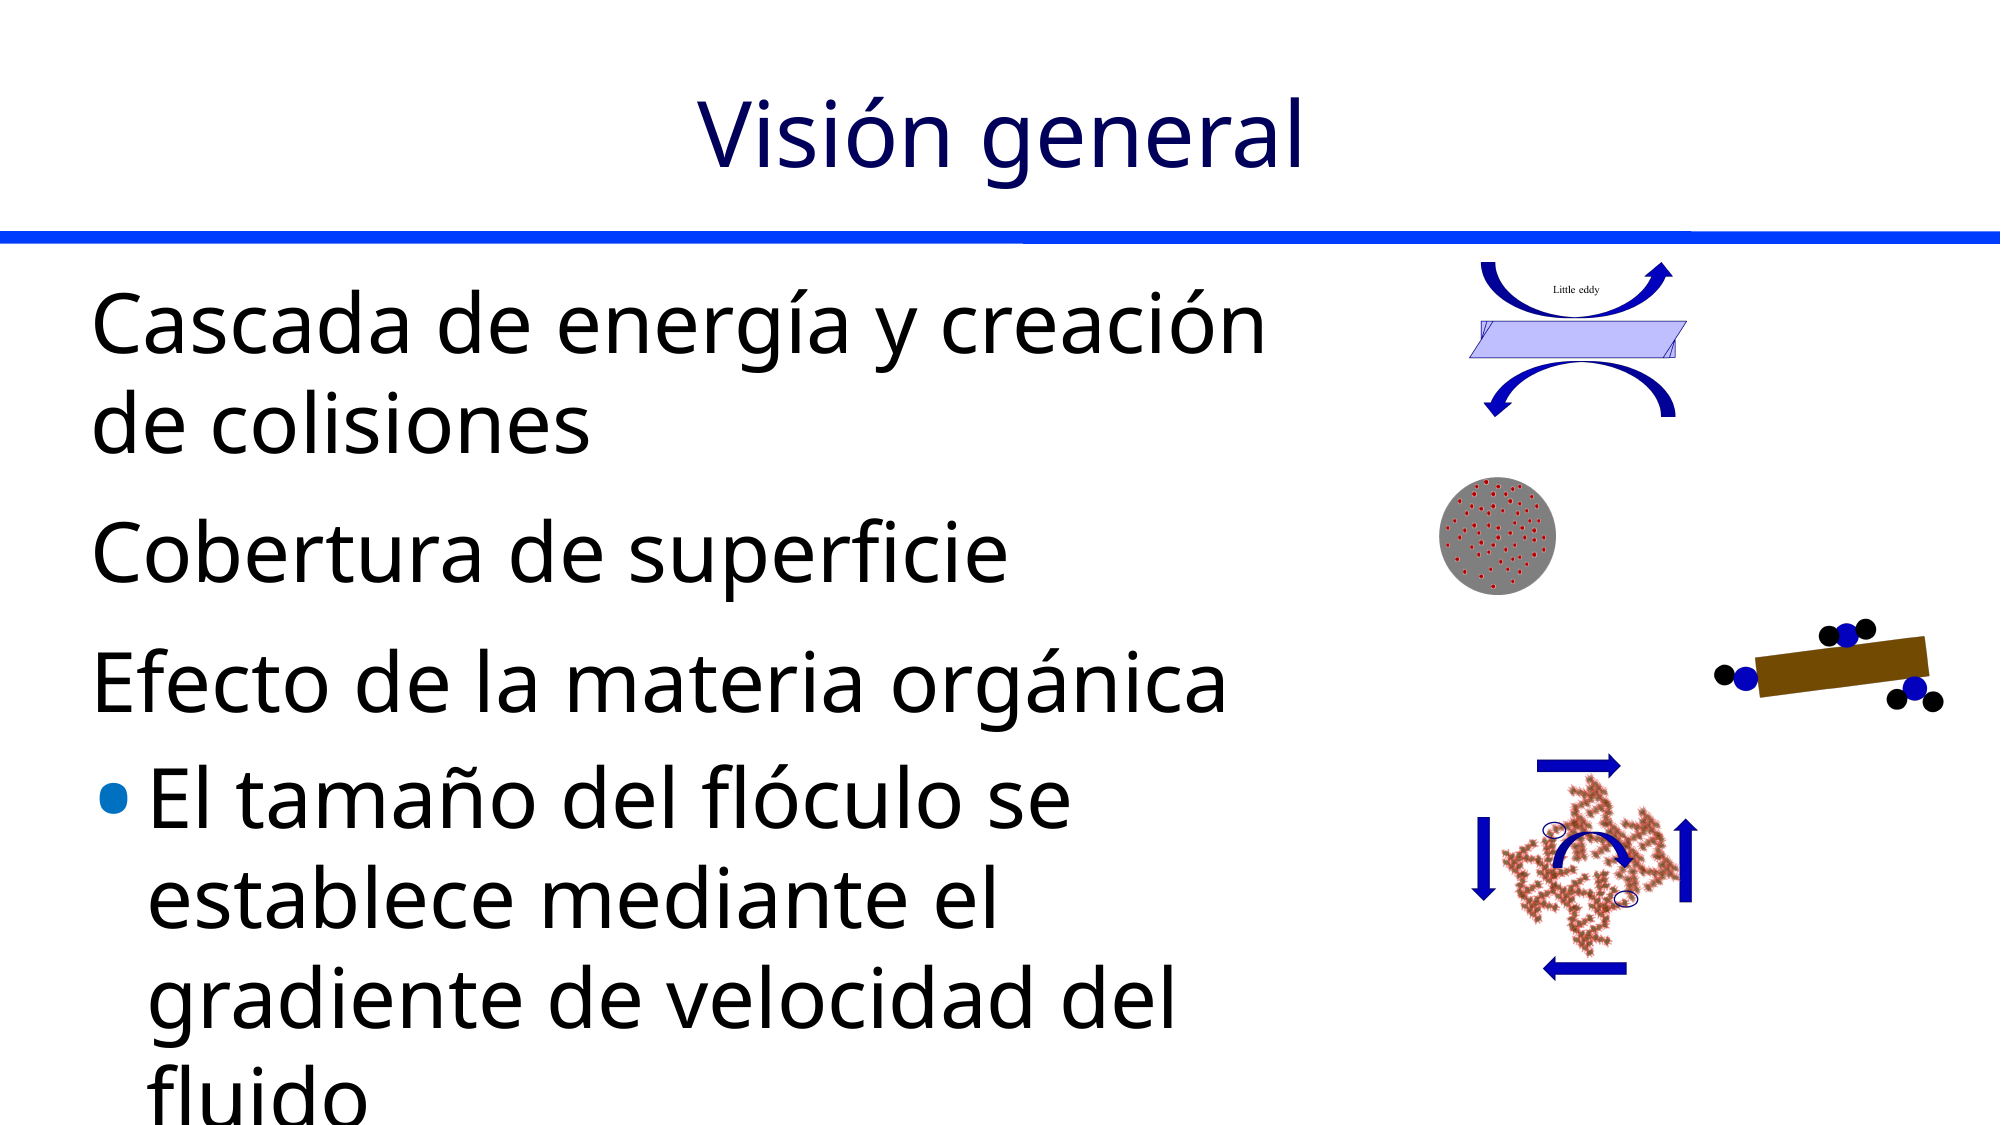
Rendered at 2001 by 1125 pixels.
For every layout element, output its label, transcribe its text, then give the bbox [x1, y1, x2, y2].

picture [1438, 477, 1557, 595]
title Visión general [75, 37, 1930, 225]
list Cascada de energía y creación de colisiones Cobertura de superficie Efecto de la materia orgánica El tamaño del flóculo se establece mediante el gradiente de velocidad del fluido [74, 262, 1384, 1006]
picture [1471, 752, 1698, 981]
picture [1468, 262, 1687, 417]
picture [1711, 566, 1961, 801]
